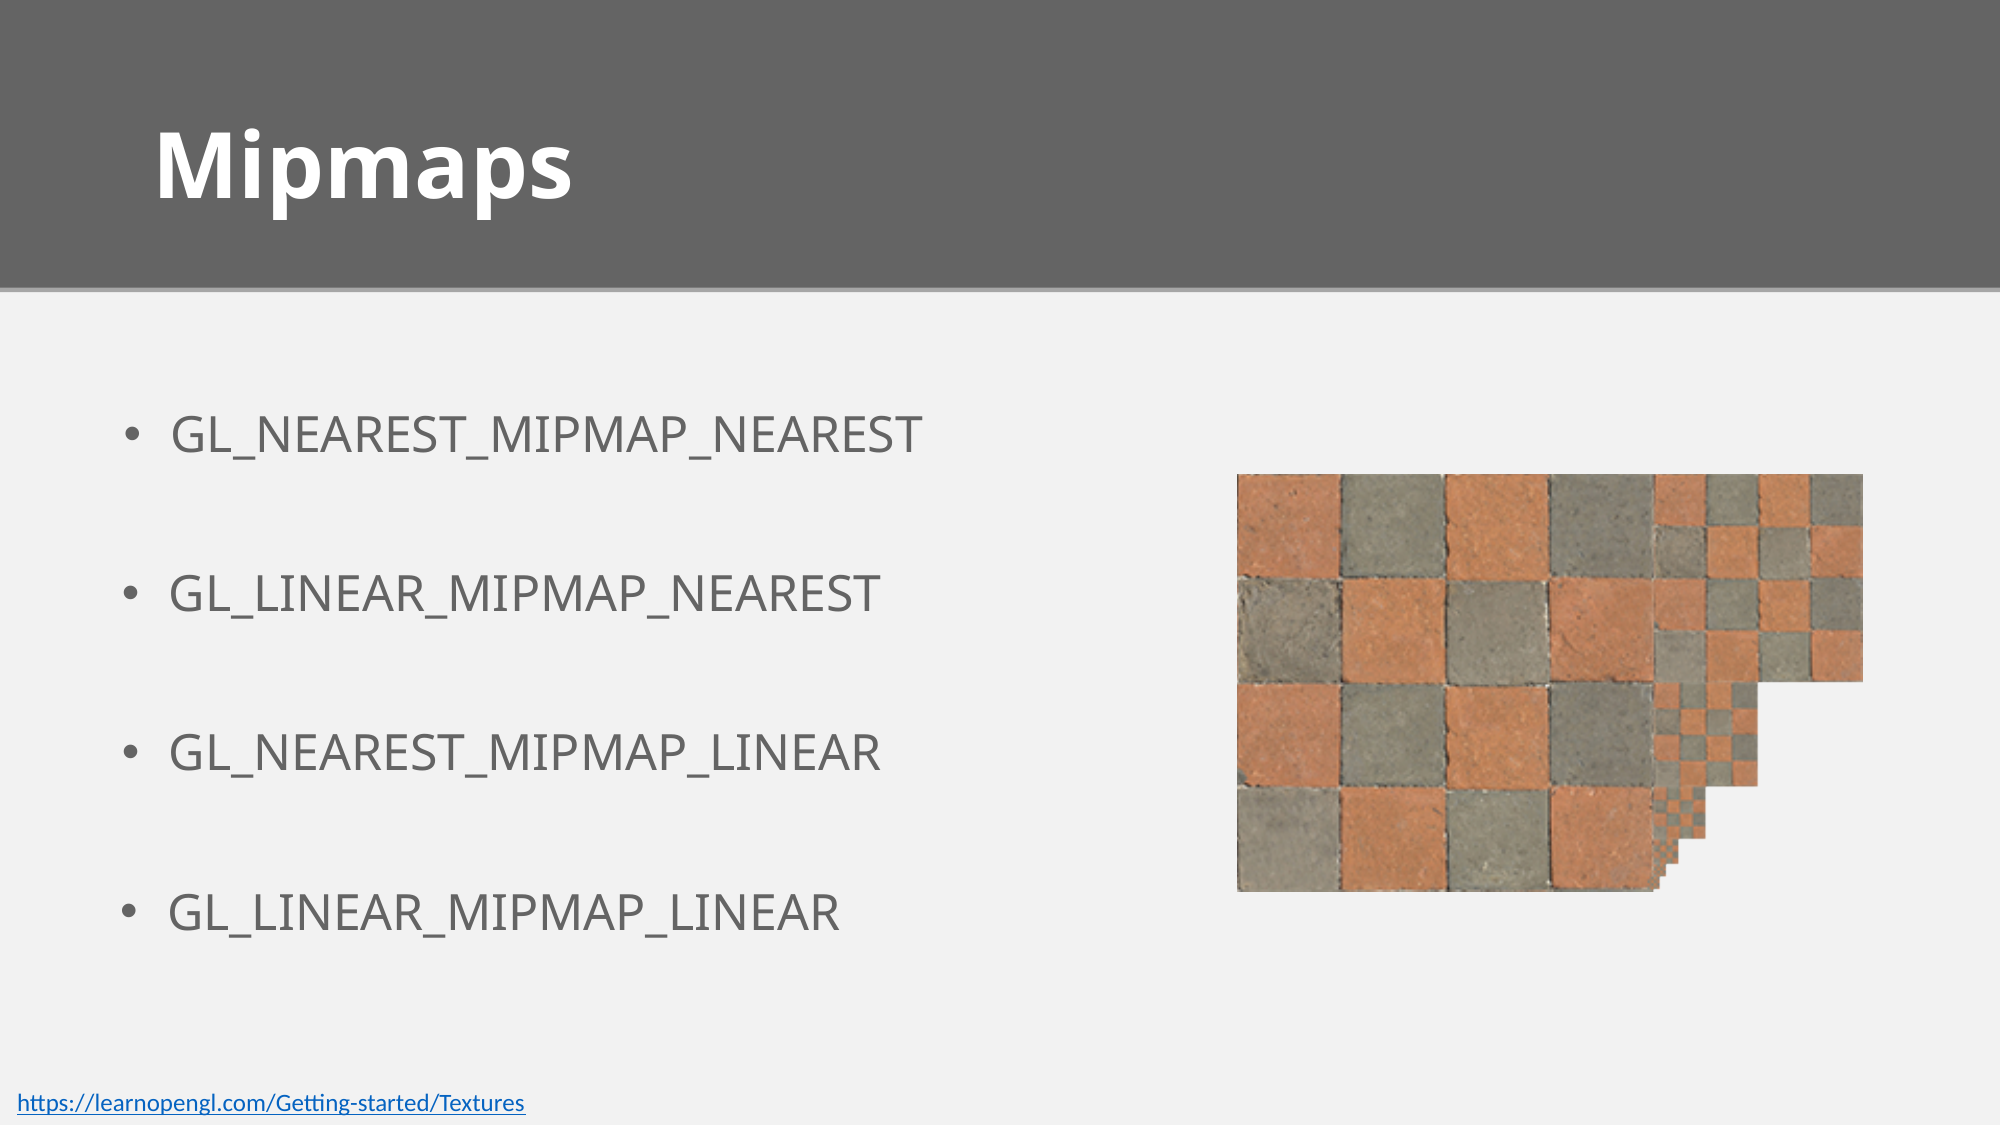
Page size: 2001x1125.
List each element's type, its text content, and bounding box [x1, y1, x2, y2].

text_box GL_NEAREST_MIPMAP_LINEAR [107, 720, 897, 789]
text_box https://learnopengl.com/Getting-started/Textures [2, 1079, 541, 1125]
text_box GL_LINEAR_MIPMAP_NEAREST [107, 560, 897, 630]
title Mipmaps [137, 59, 1863, 278]
picture [1237, 474, 1863, 892]
text_box GL_LINEAR_MIPMAP_LINEAR [105, 879, 856, 949]
text_box GL_NEAREST_MIPMAP_NEAREST [108, 401, 939, 471]
